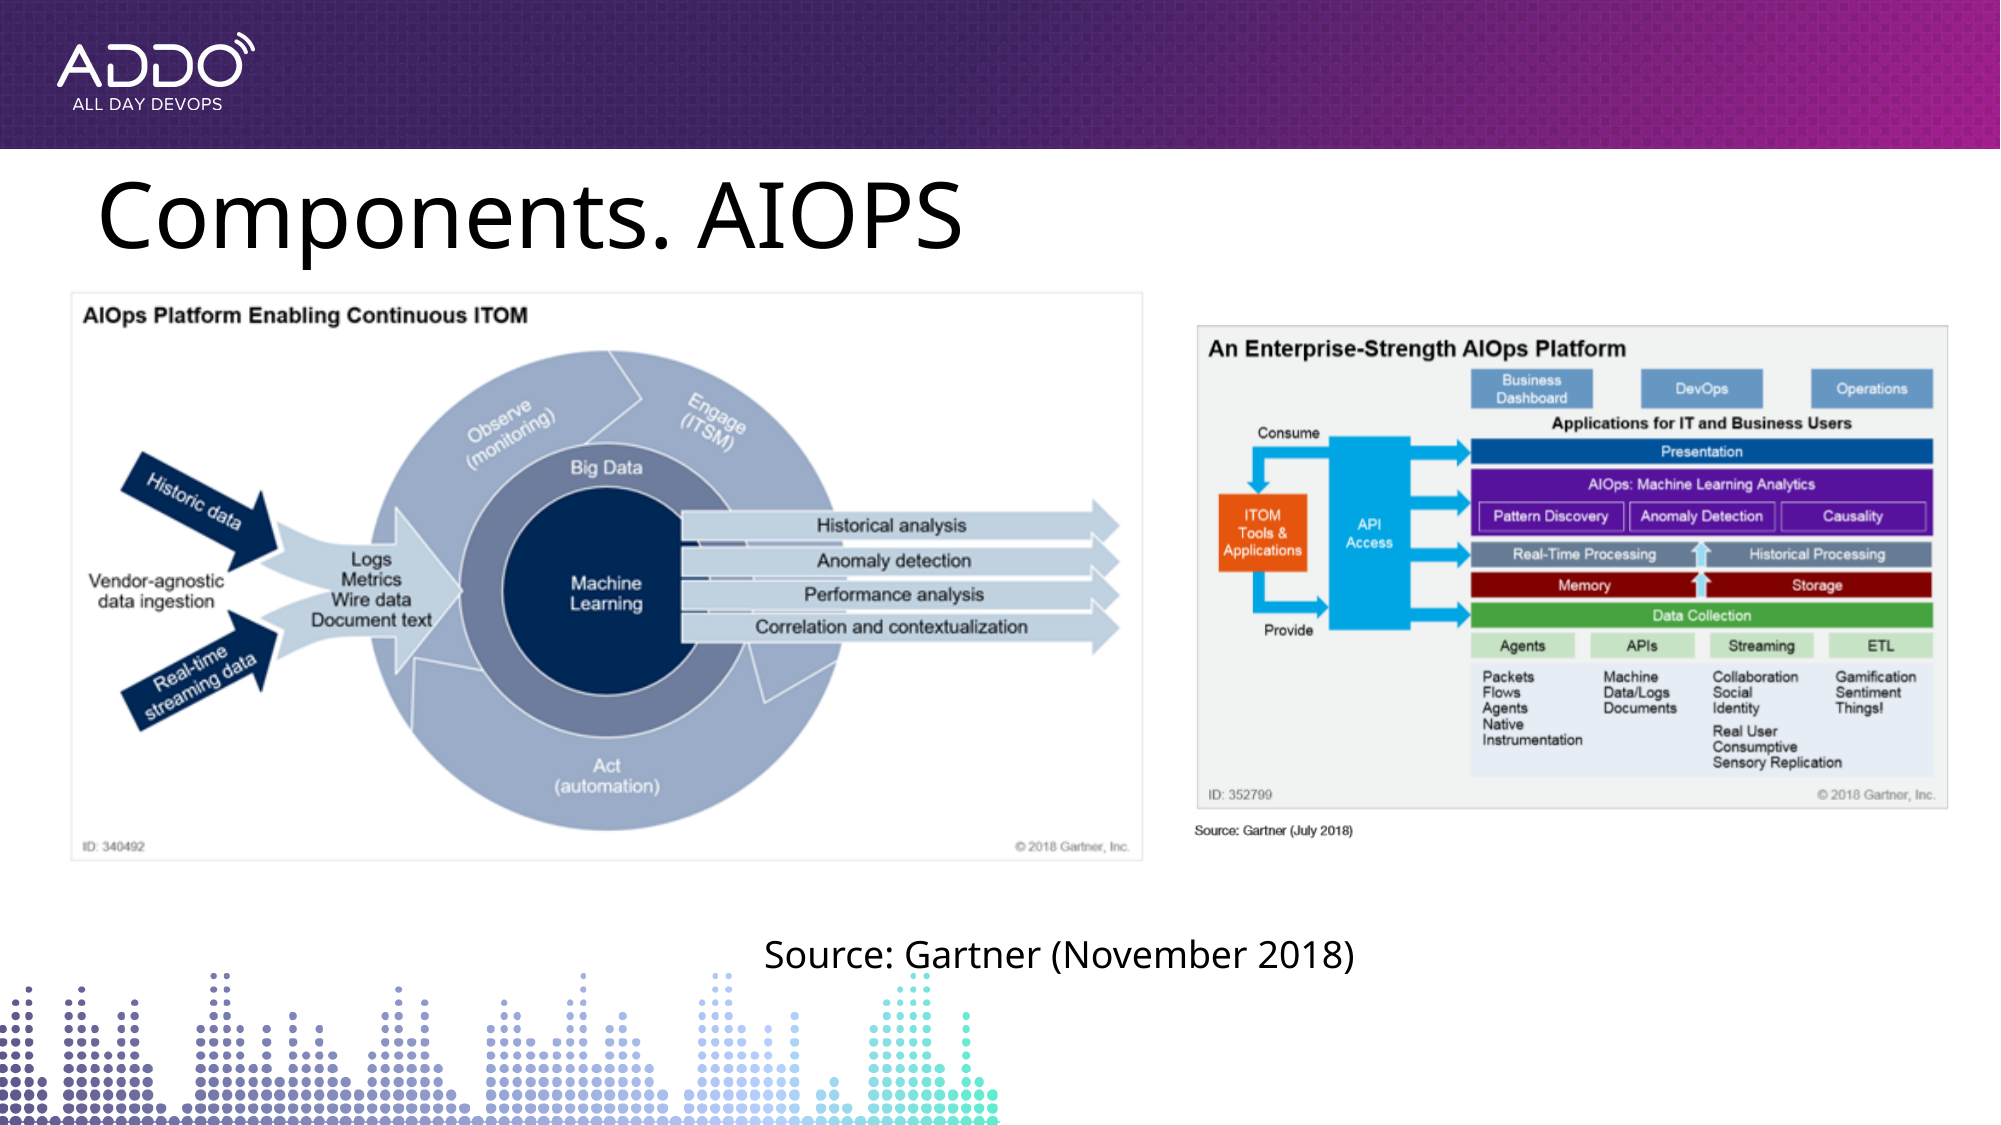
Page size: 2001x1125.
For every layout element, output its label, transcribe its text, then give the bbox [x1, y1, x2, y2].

text_box Source: Gartner (November 2018) [749, 924, 1370, 984]
picture [60, 288, 1159, 868]
text_box Components. AIOPS [81, 162, 1614, 315]
picture [1179, 307, 1969, 852]
picture [57, 32, 255, 110]
picture [0, 973, 1000, 1125]
